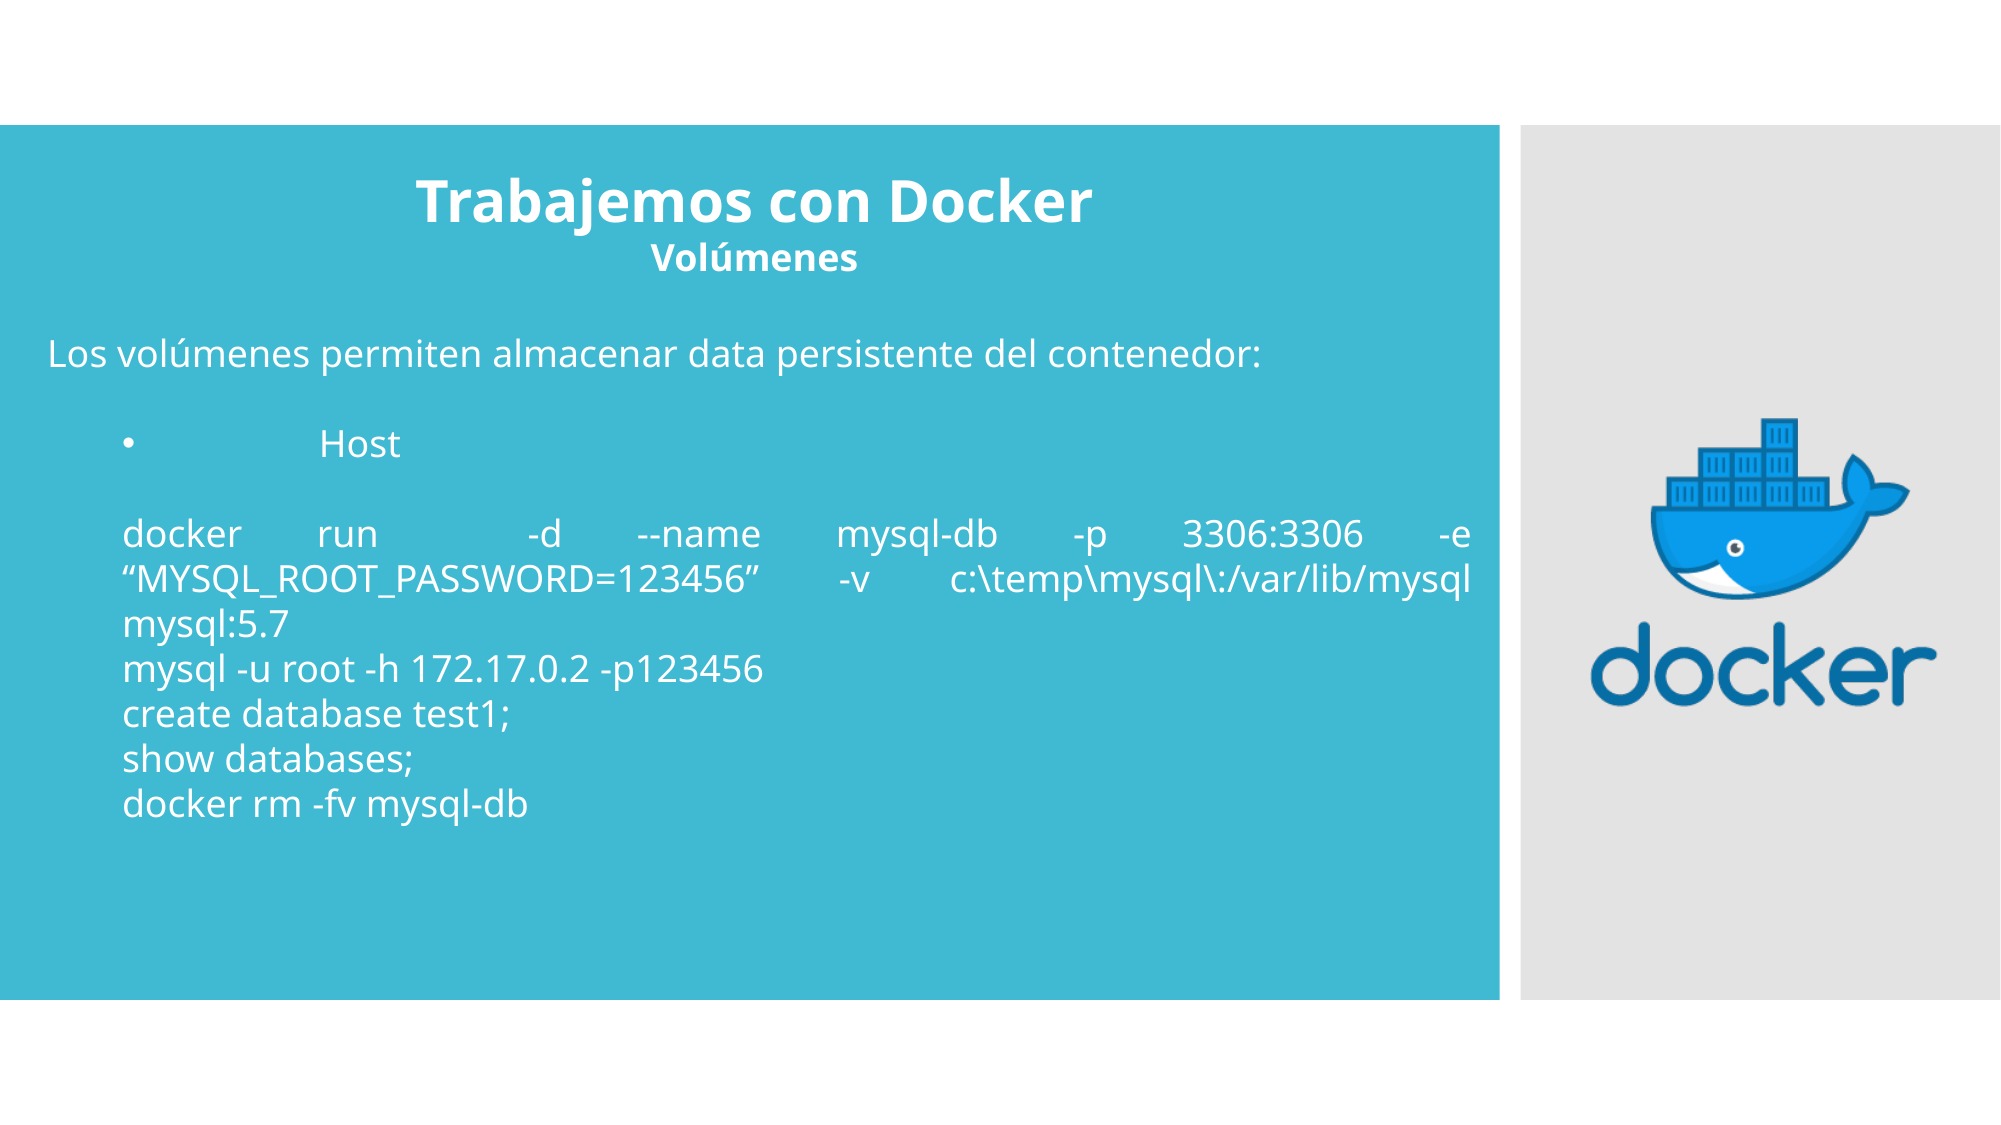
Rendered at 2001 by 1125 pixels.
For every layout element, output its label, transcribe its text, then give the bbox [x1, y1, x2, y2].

text_box Los volúmenes permiten almacenar data persistente del contenedor: Host docker run -d --name mysql-db -p 3306:3306 -e “MYSQL_ROOT_PASSWORD=123456” -v c:\temp\mysql\:/var/lib/mysql mysql:5.7 mysql -u root -h 172.17.0.2 -p123456 create database test1; show databases; docker rm -fv mysql-db [32, 277, 1488, 1013]
text_box Trabajemos con Docker Volúmenes [57, 156, 1452, 287]
picture [1560, 388, 1968, 737]
